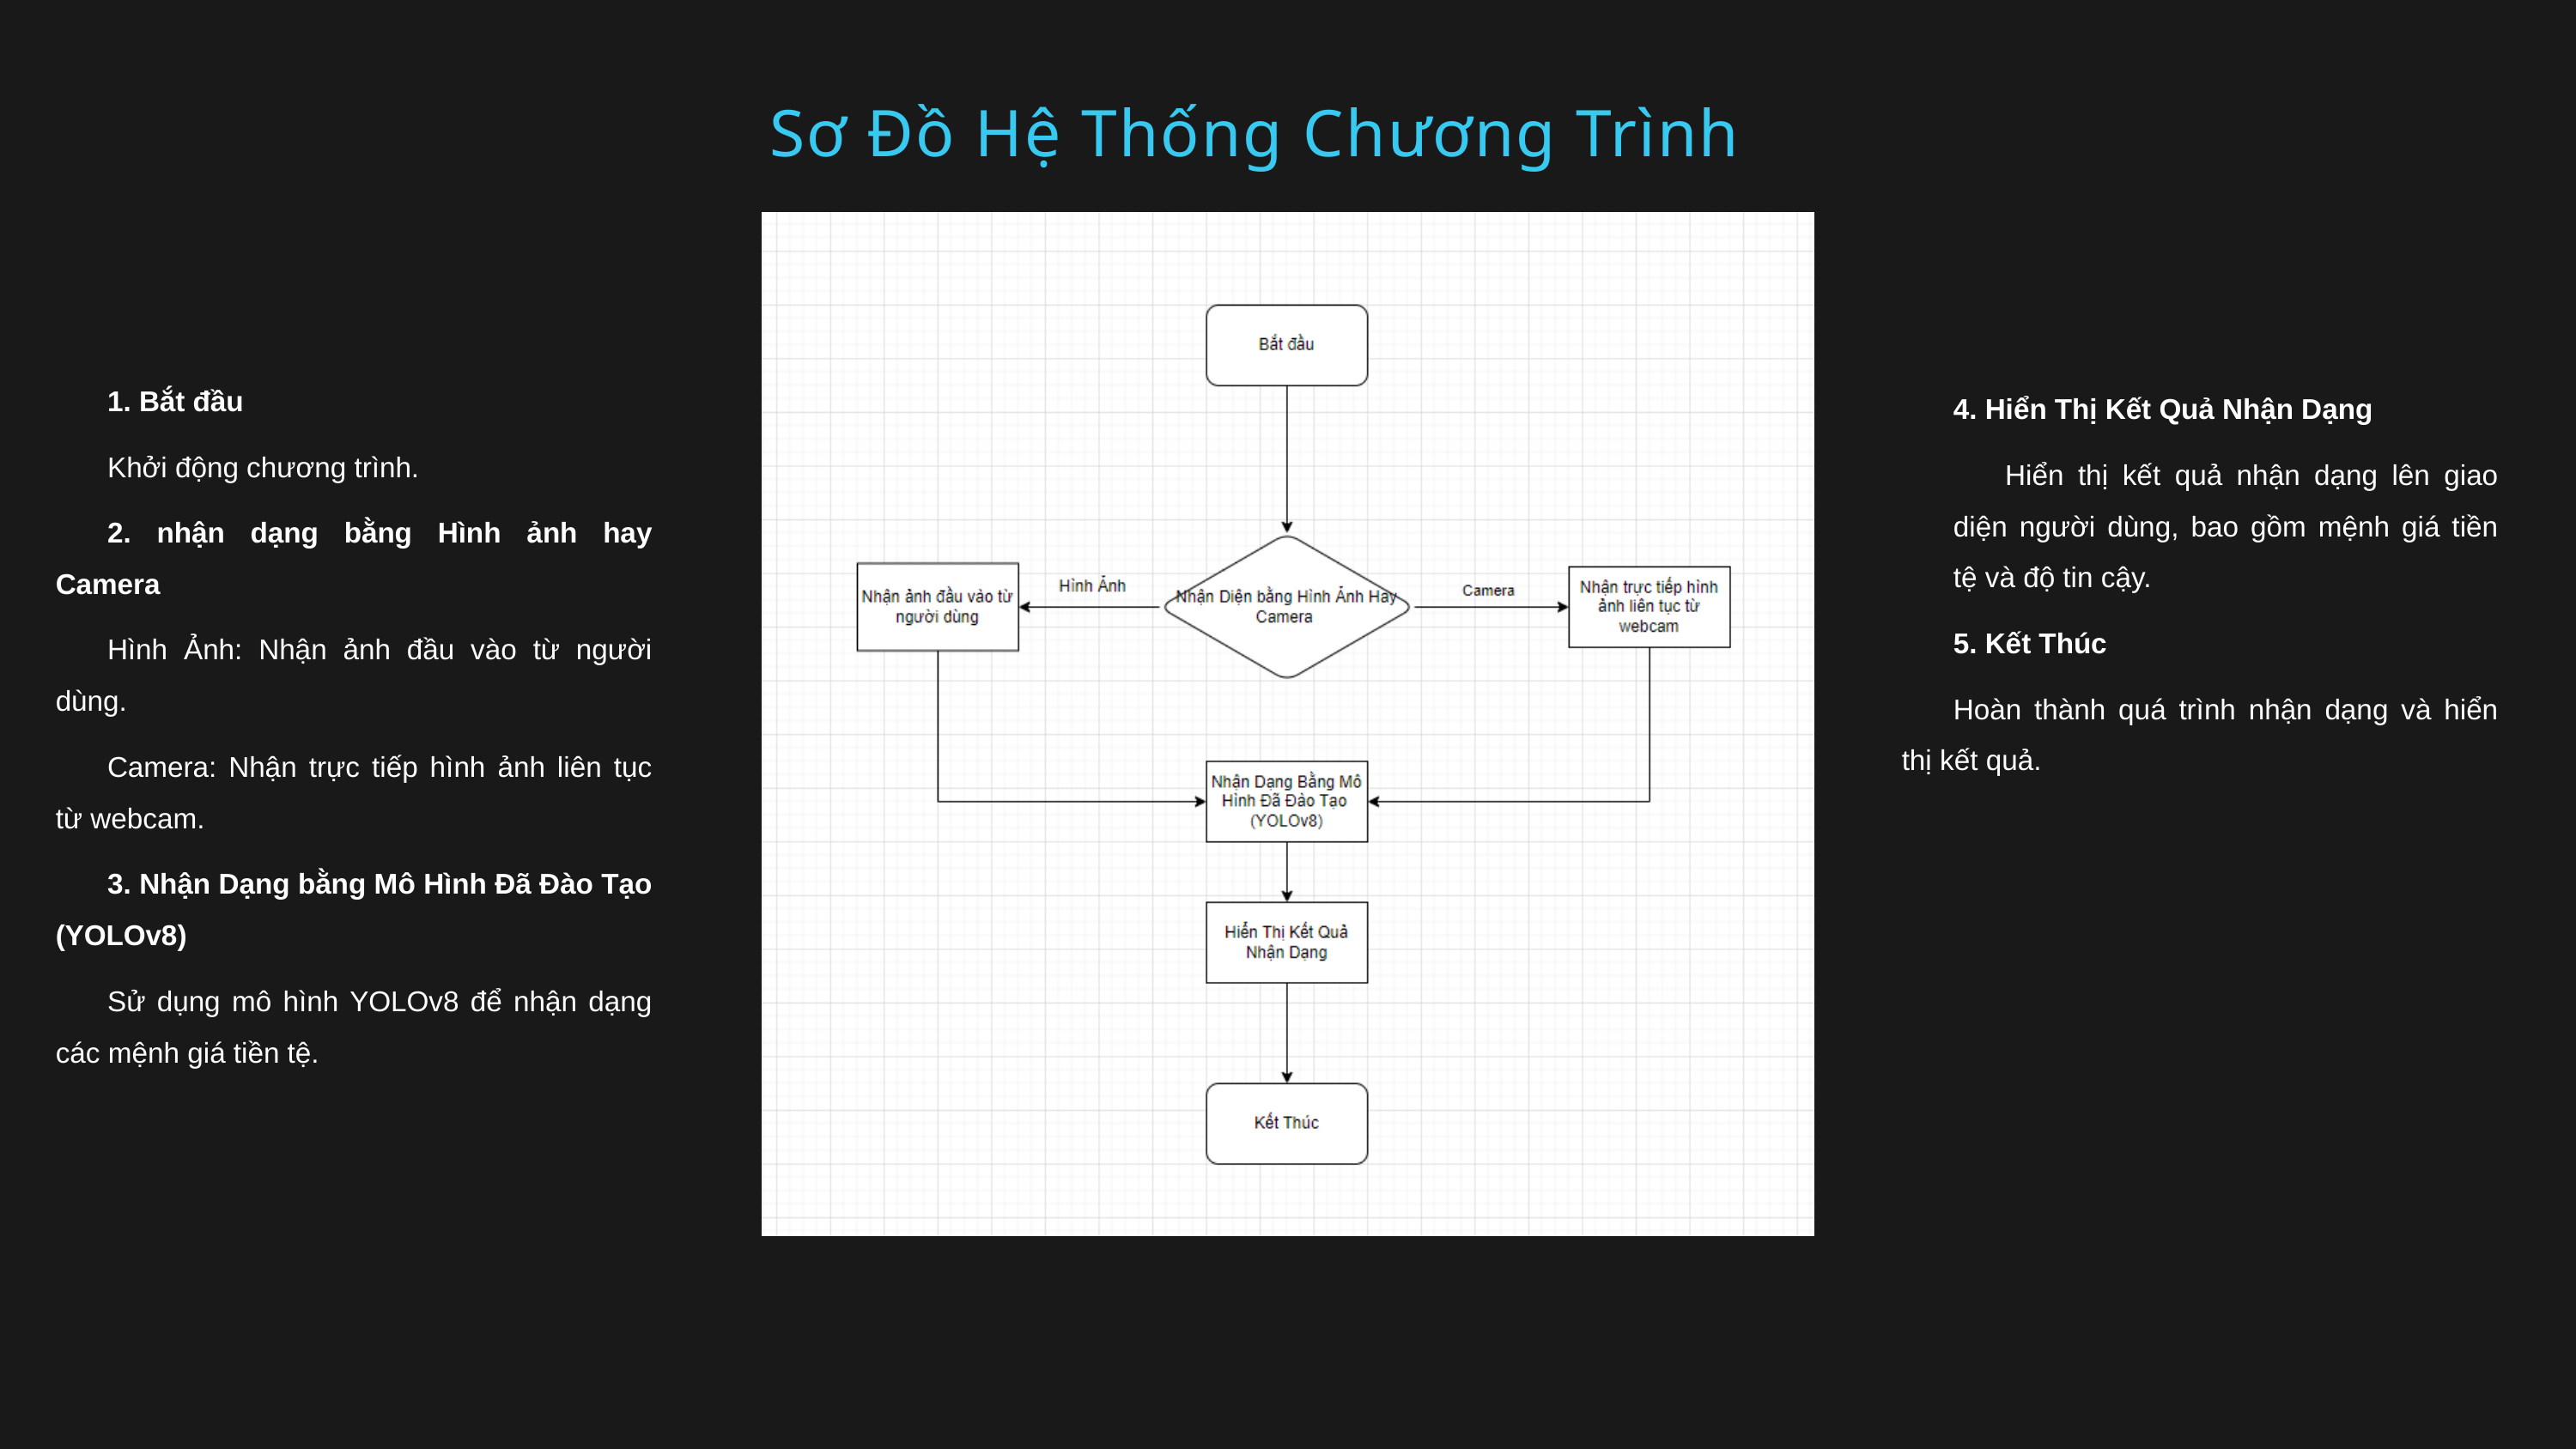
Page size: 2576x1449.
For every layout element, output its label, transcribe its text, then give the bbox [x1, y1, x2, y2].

text_box 1. Bắt đầu Khởi động chương trình. 2. nhận dạng bằng Hình ảnh hay Camera Hình Ảnh: Nhận ảnh đầu vào từ người dùng. Camera: Nhận trực tiếp hình ảnh liên tục từ webcam. 3. Nhận Dạng bằng Mô Hình Đã Đào Tạo (YOLOv8) Sử dụng mô hình YOLOv8 để nhận dạng các mệnh giá tiền tệ. [43, 359, 665, 1117]
picture [762, 212, 1814, 1237]
text_box 4. Hiển Thị Kết Quả Nhận Dạng Hiển thị kết quả nhận dạng lên giao diện người dùng, bao gồm mệnh giá tiền tệ và độ tin cậy. 5. Kết Thúc Hoàn thành quá trình nhận dạng và hiển thị kết quả. [1888, 367, 2512, 825]
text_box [375, 86, 2156, 198]
